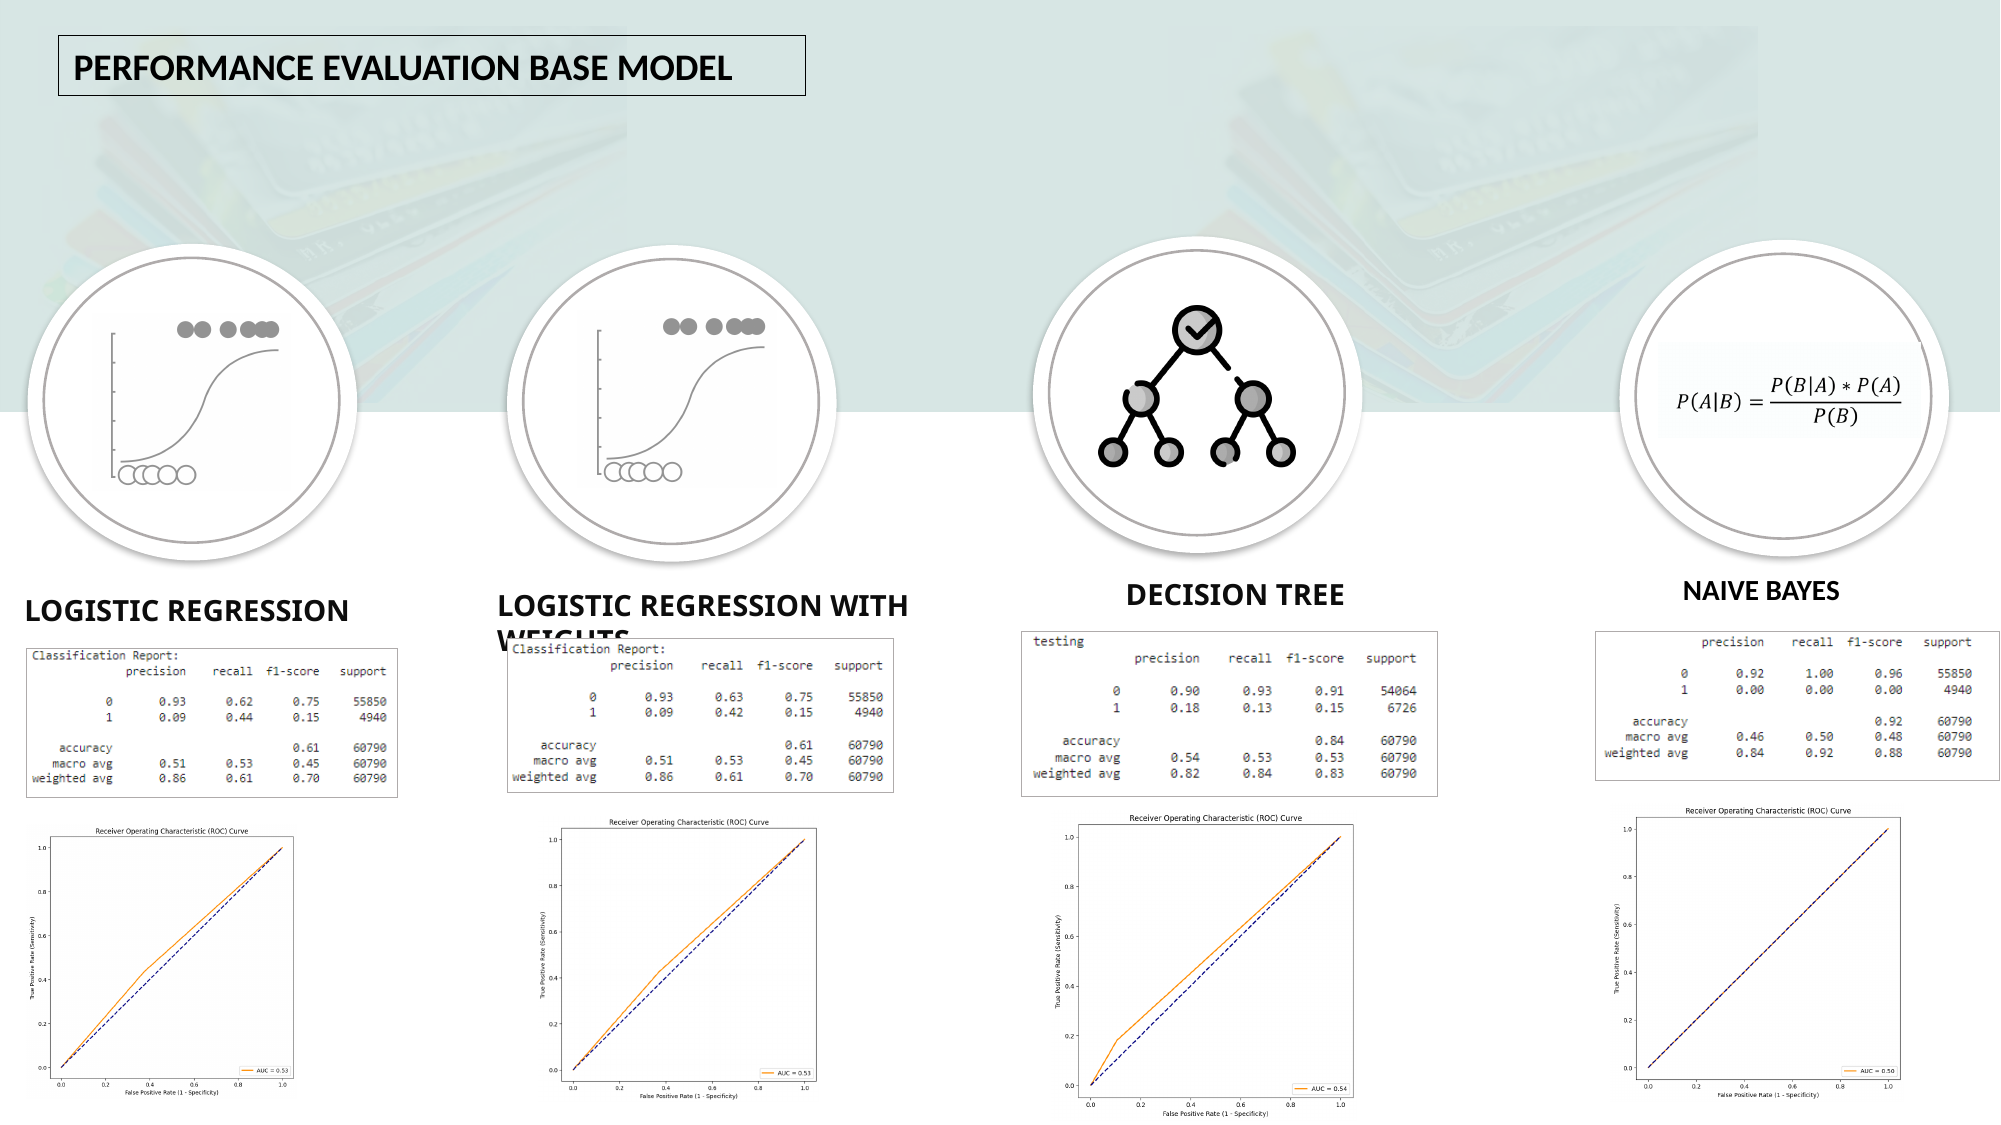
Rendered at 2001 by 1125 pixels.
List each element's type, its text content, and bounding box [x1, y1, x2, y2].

text_box [1618, 238, 1951, 558]
picture [1610, 803, 1904, 1102]
picture [26, 824, 297, 1099]
picture [1098, 26, 1921, 485]
text_box [0, 0, 2000, 412]
picture [38, 26, 777, 491]
text_box DECISION TREE [1110, 568, 1511, 649]
text_box LOGISTIC REGRESSION [9, 585, 410, 661]
text_box [506, 244, 838, 563]
picture [1020, 631, 1438, 797]
text_box [42, 403, 341, 544]
text_box PERFORMANCE EVALUATION BASE MODEL [627, 35, 806, 96]
picture [507, 638, 894, 793]
text_box [522, 258, 820, 545]
picture [1595, 631, 2000, 781]
text_box LOGISTIC REGRESSION WITH WEIGHTS [482, 580, 1025, 690]
picture [26, 648, 398, 798]
picture [1051, 810, 1358, 1121]
text_box [1031, 237, 1364, 554]
picture [538, 816, 819, 1102]
text_box [1634, 252, 1933, 540]
text_box NAIVE BAYES [1668, 563, 2000, 631]
text_box [26, 344, 359, 562]
text_box [1048, 252, 1346, 537]
